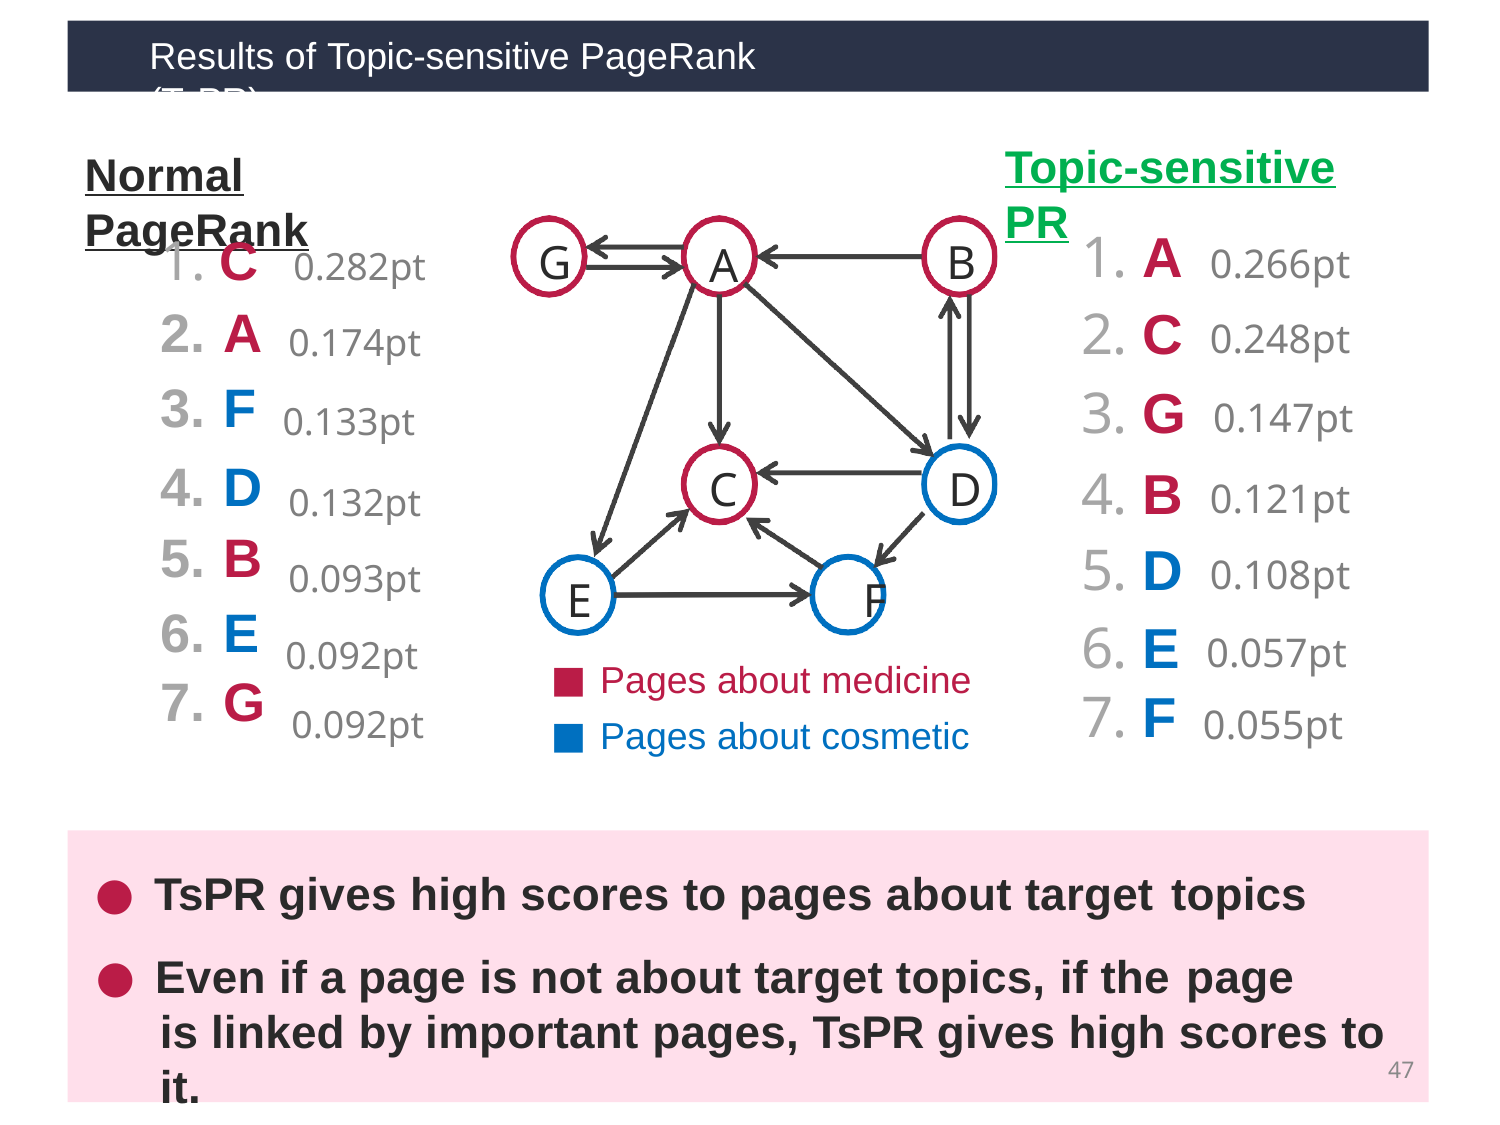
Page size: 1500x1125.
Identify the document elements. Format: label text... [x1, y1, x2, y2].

table_cell 7. F [1076, 681, 1193, 754]
table_cell 5. D [1076, 529, 1193, 606]
text_box G [536, 232, 574, 290]
text_box 0.092pt 0.092pt [283, 606, 435, 746]
table_cell 3. G [1076, 371, 1193, 451]
text_box D [946, 459, 984, 516]
slide_number 47 [1382, 1059, 1422, 1125]
text_box C [707, 459, 744, 516]
table_cell 6. E [1076, 606, 1193, 681]
table_header 0.266pt [1193, 225, 1357, 294]
text_box [67, 830, 1429, 1103]
table_header 1. A [1076, 225, 1193, 294]
table_cell 0.248pt [1193, 294, 1357, 371]
text_box Results of Topic-sensitive PageRank (TsPR) [147, 30, 855, 122]
title Topic-sensitive PR [1002, 135, 1409, 326]
table_cell 2. C [1076, 294, 1193, 371]
table_cell 0.121pt [1193, 451, 1357, 529]
text_box A [707, 234, 740, 292]
text_box E F Pages about medicine Pages about cosmetic [549, 569, 975, 758]
text_box TsPR gives high scores to pages about target topics Even if a page is not about target topics, if the page is linked by important pages, TsPR gives high scores to it. [93, 835, 1414, 1113]
text_box 1. C 0.282pt A F D B E G [158, 217, 432, 733]
text_box Normal PageRank [82, 143, 475, 256]
table_cell 0.108pt [1193, 529, 1357, 606]
table_cell 0.057pt [1193, 606, 1357, 681]
table_cell 4. B [1076, 451, 1193, 529]
text_box B [944, 232, 978, 290]
table_cell 0.147pt [1193, 371, 1357, 451]
table_cell 0.055pt [1193, 681, 1357, 754]
text_box [510, 215, 998, 636]
